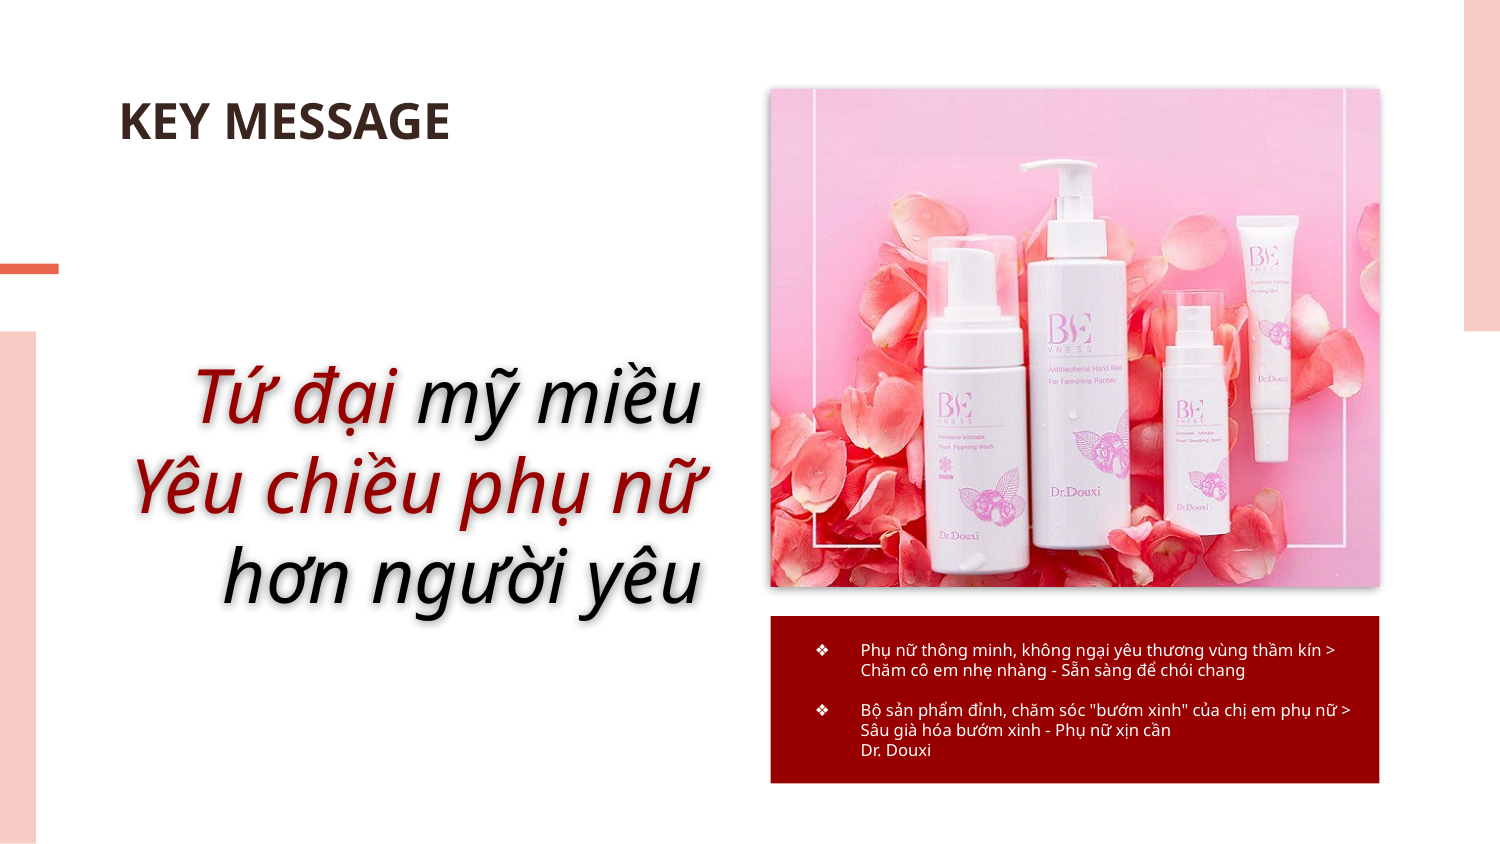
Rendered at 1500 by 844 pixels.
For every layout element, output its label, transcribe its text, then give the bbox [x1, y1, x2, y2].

text_box KEY MESSAGE [118, 89, 765, 165]
picture [770, 89, 1380, 592]
text_box Tứ đại mỹ miều Yêu chiều phụ nữ hơn người yêu [76, 333, 718, 634]
text_box Phụ nữ thông minh, không ngại yêu thương vùng thầm kín > Chăm cô em nhẹ nhàng - Sẵn sàng để chói chang Bộ sản phẩm đỉnh, chăm sóc "bướm xinh" của chị em phụ nữ > Sâu già hóa bướm xinh - Phụ nữ xịn cần Dr. Douxi [770, 616, 1380, 784]
